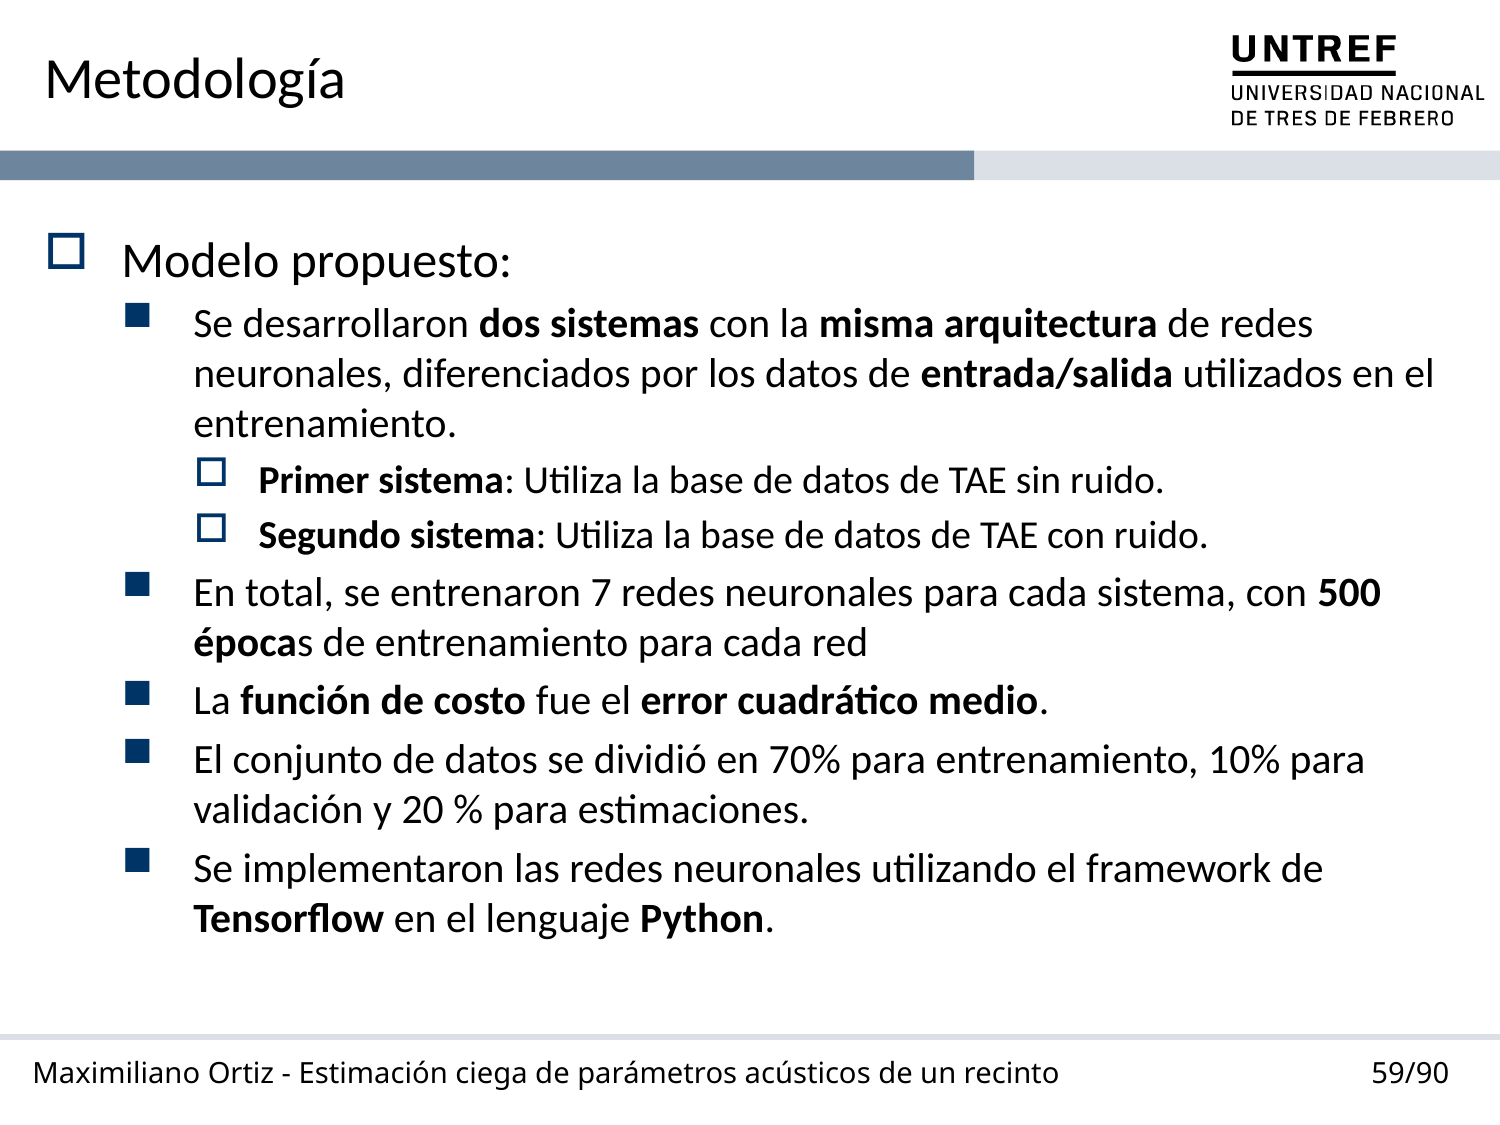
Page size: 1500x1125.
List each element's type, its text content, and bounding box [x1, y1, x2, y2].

text_box Maximiliano Ortiz - Estimación ciega de parámetros acústicos de un recinto [17, 1046, 1187, 1111]
list Modelo propuesto: Se desarrollaron dos sistemas con la misma arquitectura de redes neuronales, diferenciados por los datos de entrada/salida utilizados en el entrenamiento. Primer sistema: Utiliza la base de datos de TAE sin ruido. Segundo sistema: Utiliza la base de datos de TAE con ruido. En total, se entrenaron 7 redes neuronales para cada sistema, con 500 épocas de entrenamiento para cada red La función de costo fue el error cuadrático medio. El conjunto de datos se dividió en 70% para entrenamiento, 10% para validación y 20 % para estimaciones. Se implementaron las redes neuronales utilizando el framework de Tensorflow en el lenguaje Python. [29, 219, 1459, 1005]
text_box [725, 537, 775, 588]
title Metodología [29, 14, 1211, 136]
picture [1224, 31, 1495, 132]
text_box 59/90 [1187, 1046, 1465, 1111]
